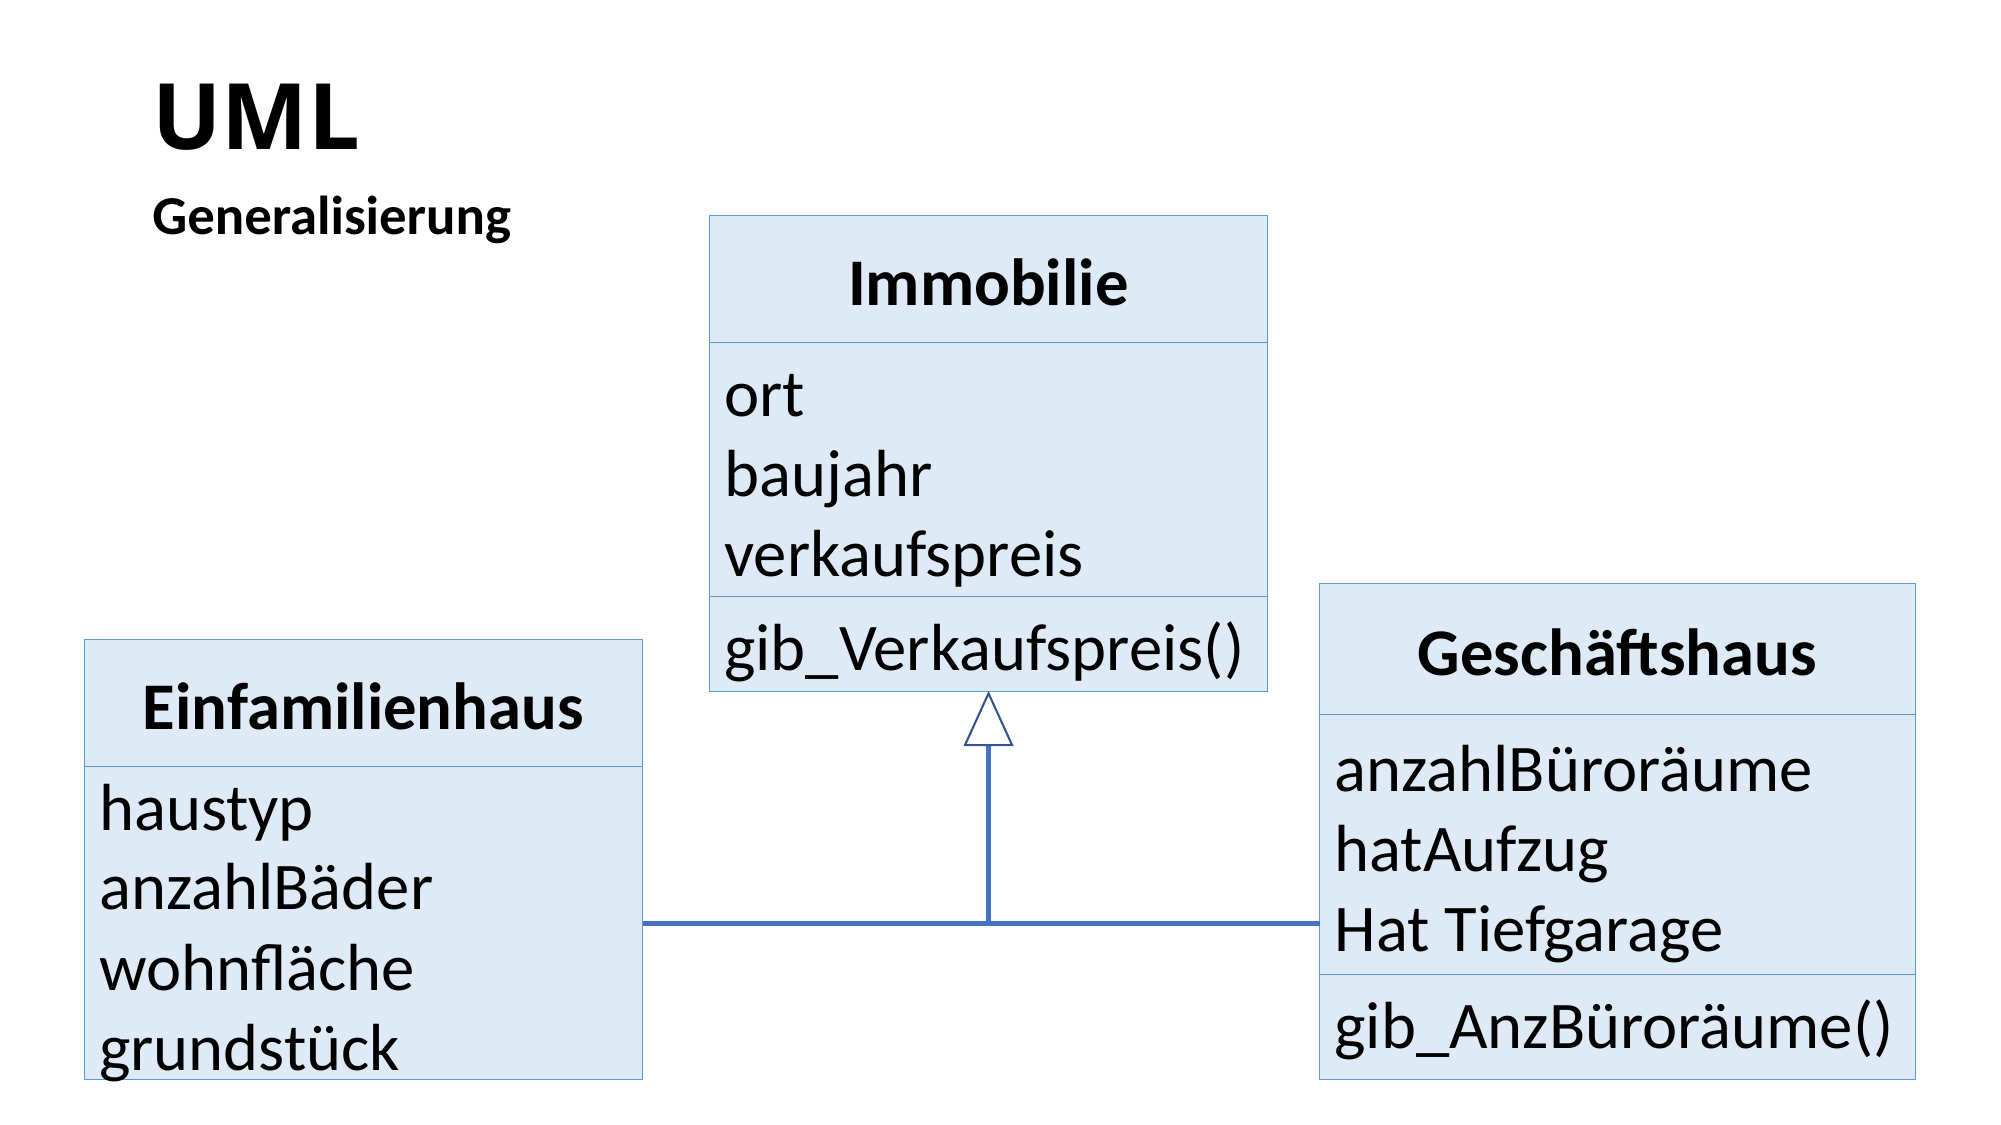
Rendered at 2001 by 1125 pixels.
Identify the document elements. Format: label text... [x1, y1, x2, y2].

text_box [1319, 583, 1916, 1080]
list Generalisierung [137, 179, 1863, 255]
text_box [709, 215, 1268, 693]
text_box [84, 639, 643, 1080]
title UML [137, 59, 1863, 179]
text_box [963, 693, 1014, 747]
